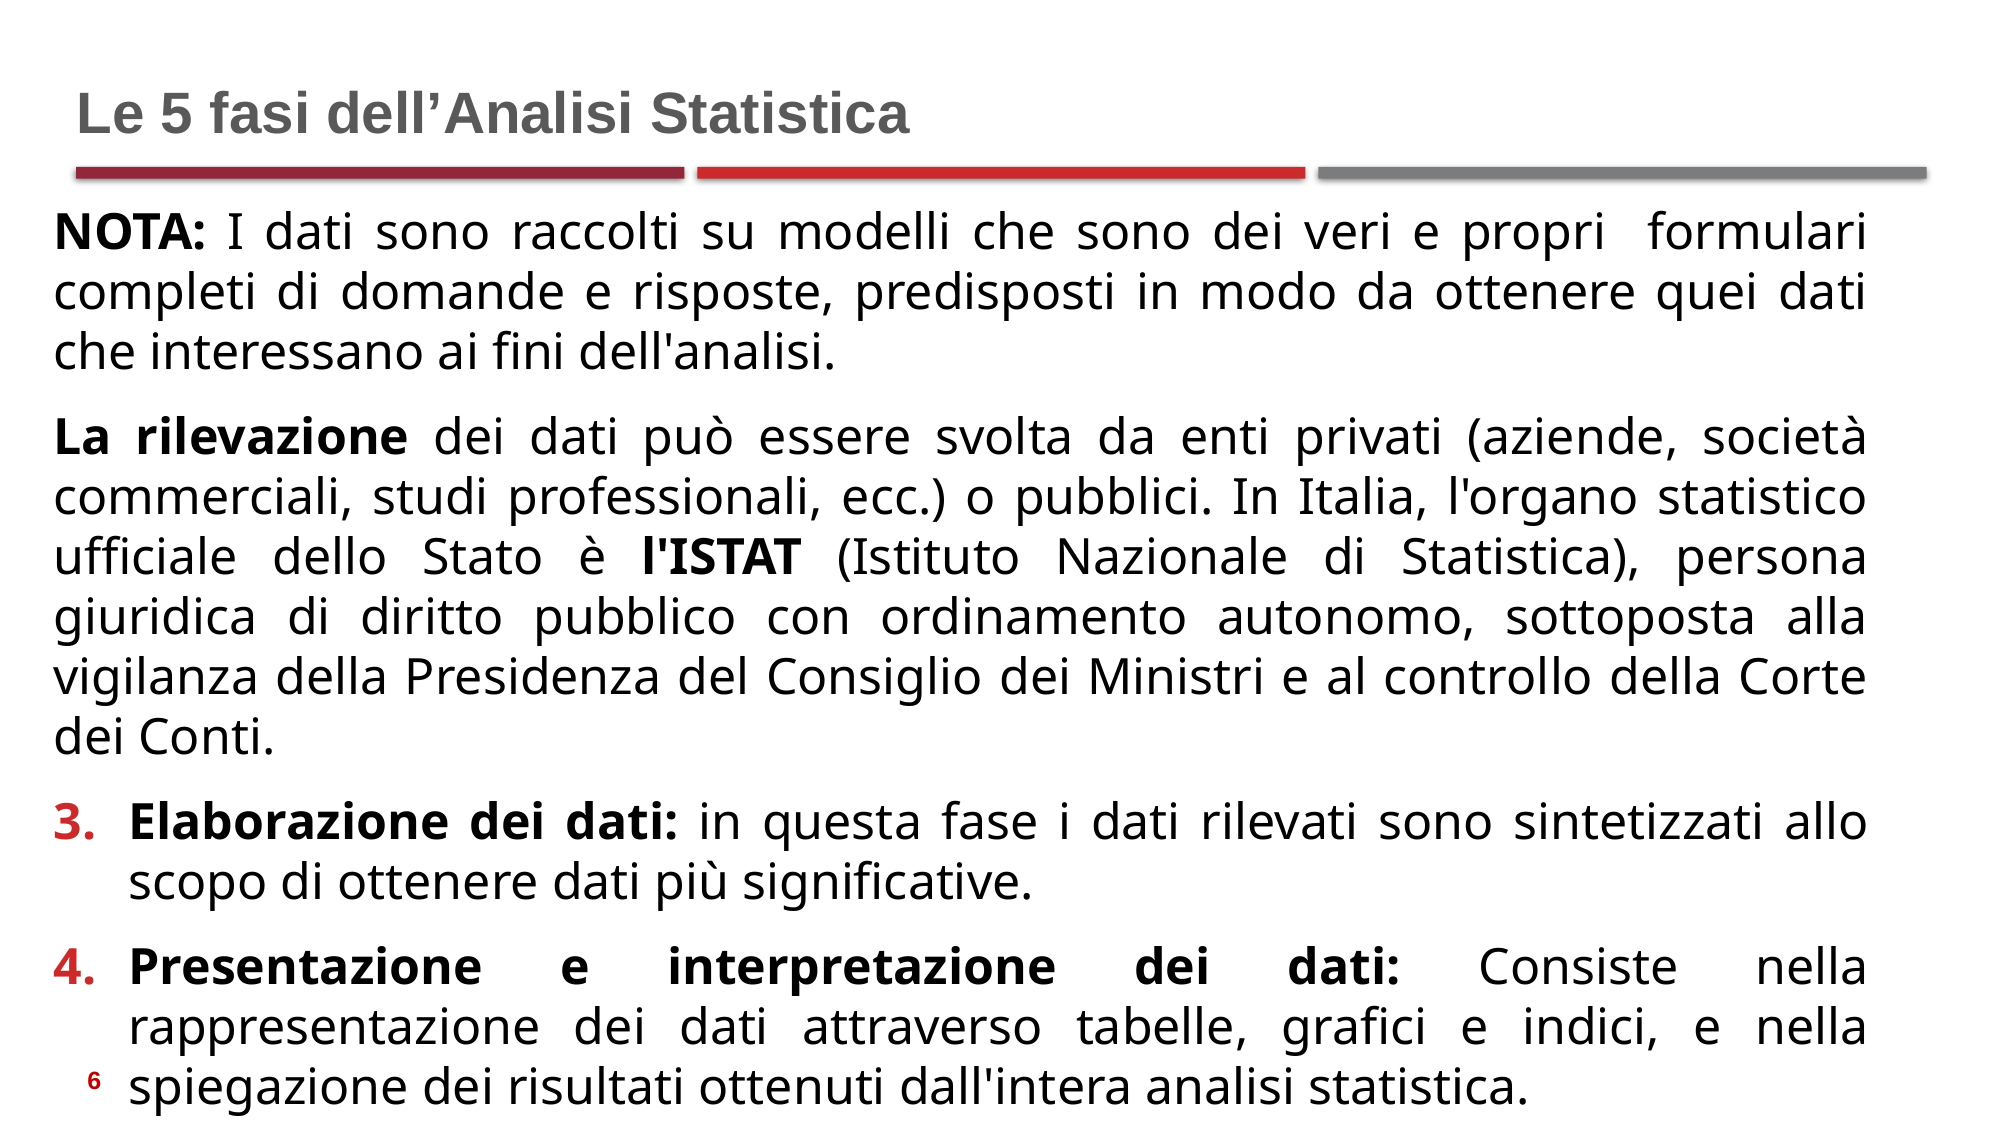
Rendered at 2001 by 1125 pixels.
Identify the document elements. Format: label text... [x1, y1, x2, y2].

slide_number 6 [53, 1049, 136, 1110]
title Le 5 fasi dell’Analisi Statistica [76, 82, 1926, 146]
list NOTA: I dati sono raccolti su modelli che sono dei veri e propri formulari completi di domande e risposte, predisposti in modo da ottenere quei dati che interessano ai fini dell'analisi. La rilevazione dei dati può essere svolta da enti privati (aziende, società commerciali, studi professionali, ecc.) o pubblici. In Italia, l'organo statistico ufficiale dello Stato è l'ISTAT (Istituto Nazionale di Statistica), persona giuridica di diritto pubblico con ordinamento autonomo, sottoposta alla vigilanza della Presidenza del Consiglio dei Ministri e al controllo della Corte dei Conti. Elaborazione dei dati: in questa fase i dati rilevati sono sintetizzati allo scopo di ottenere dati più significative. Presentazione e interpretazione dei dati: Consiste nella rappresentazione dei dati attraverso tabelle, grafici e indici, e nella spiegazione dei risultati ottenuti dall'intera analisi statistica. [53, 199, 1870, 920]
